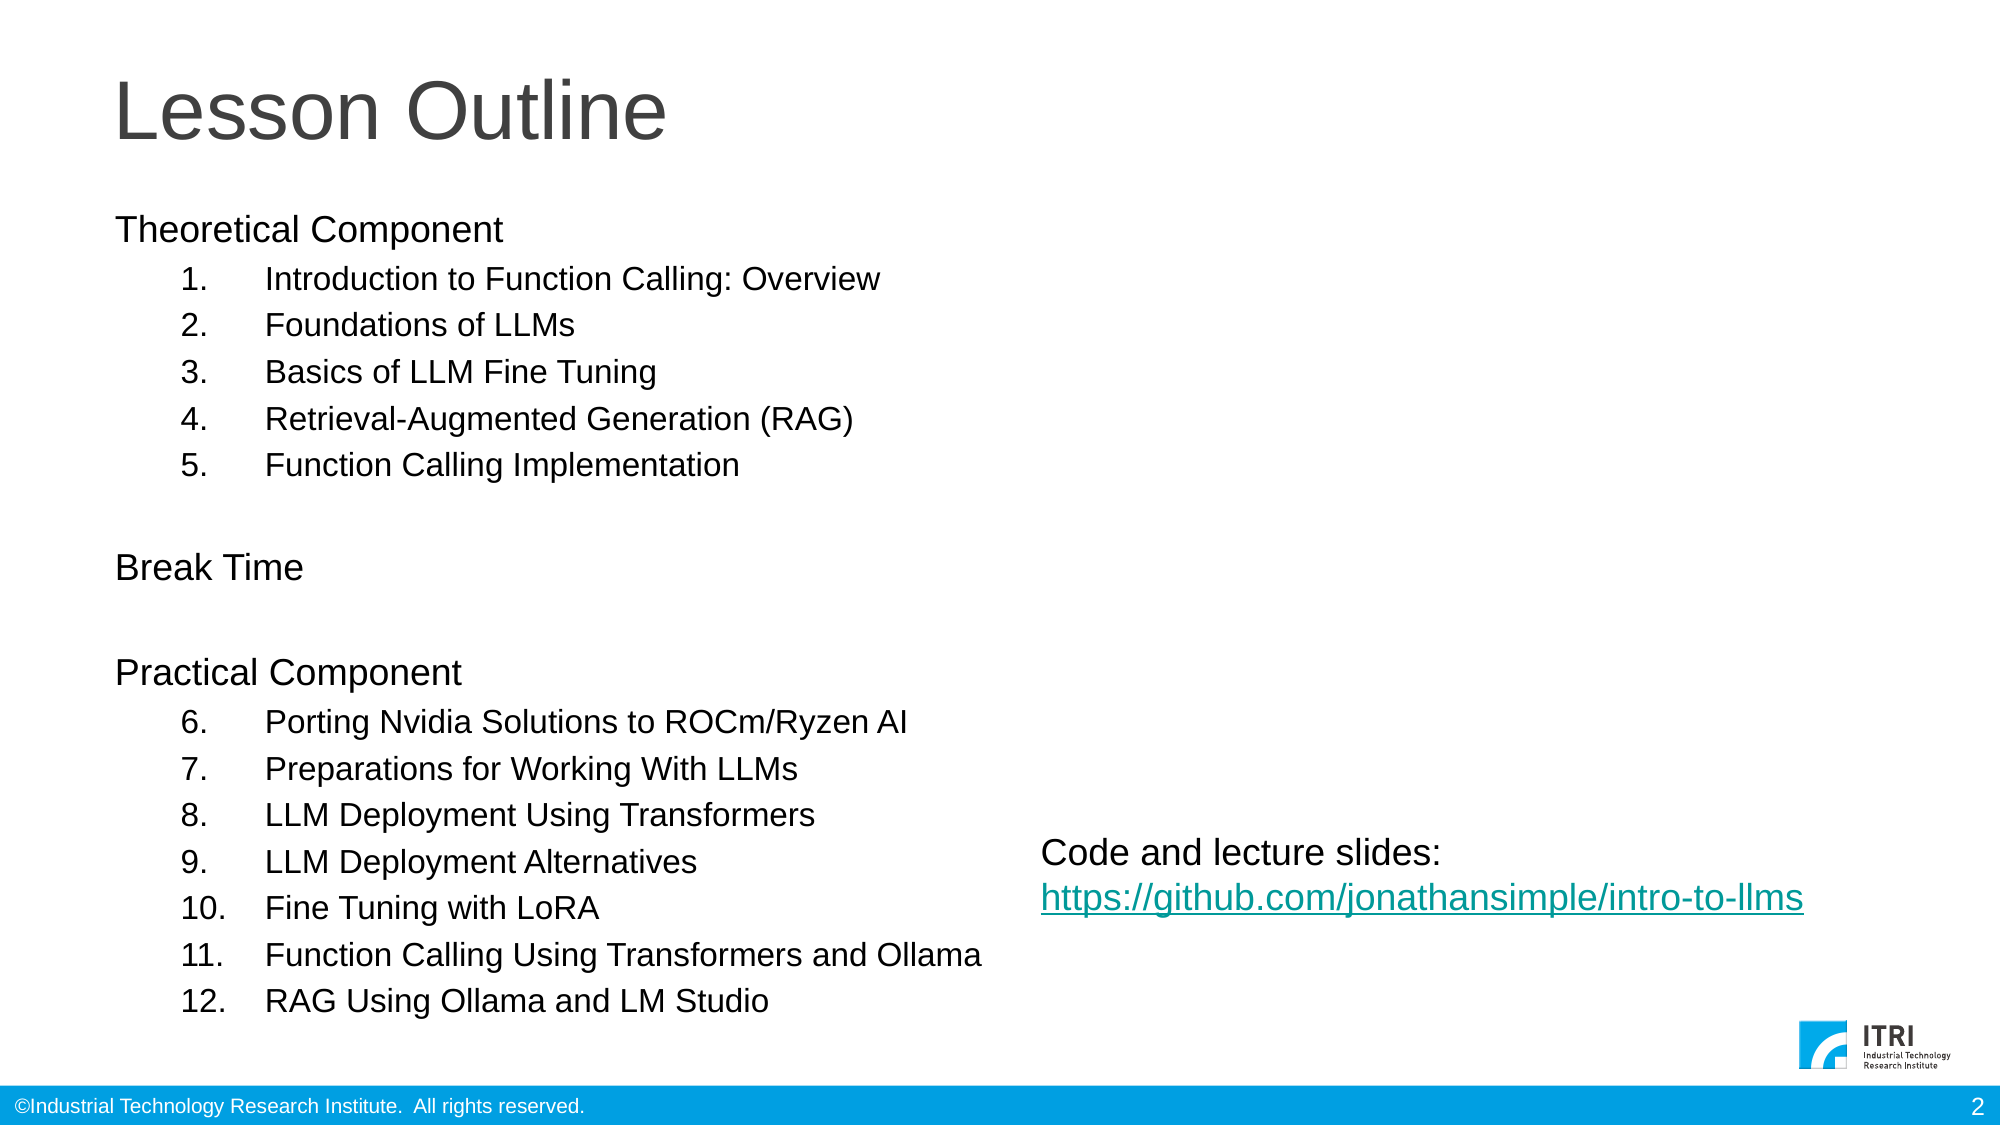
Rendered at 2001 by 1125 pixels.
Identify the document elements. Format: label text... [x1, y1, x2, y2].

list Theoretical Component Introduction to Function Calling: Overview Foundations of LLMs Basics of LLM Fine Tuning Retrieval-Augmented Generation (RAG) Function Calling Implementation Break Time Practical Component Porting Nvidia Solutions to ROCm/Ryzen AI Preparations for Working With LLMs LLM Deployment Using Transformers LLM Deployment Alternatives Fine Tuning with LoRA Function Calling Using Transformers and Ollama RAG Using Ollama and LM Studio [99, 197, 1930, 979]
text_box Code and lecture slides: https://github.com/jonathansimple/intro-to-llms [950, 820, 1960, 926]
slide_number 2 [1874, 1085, 2000, 1125]
title Lesson Outline [98, 48, 1930, 198]
